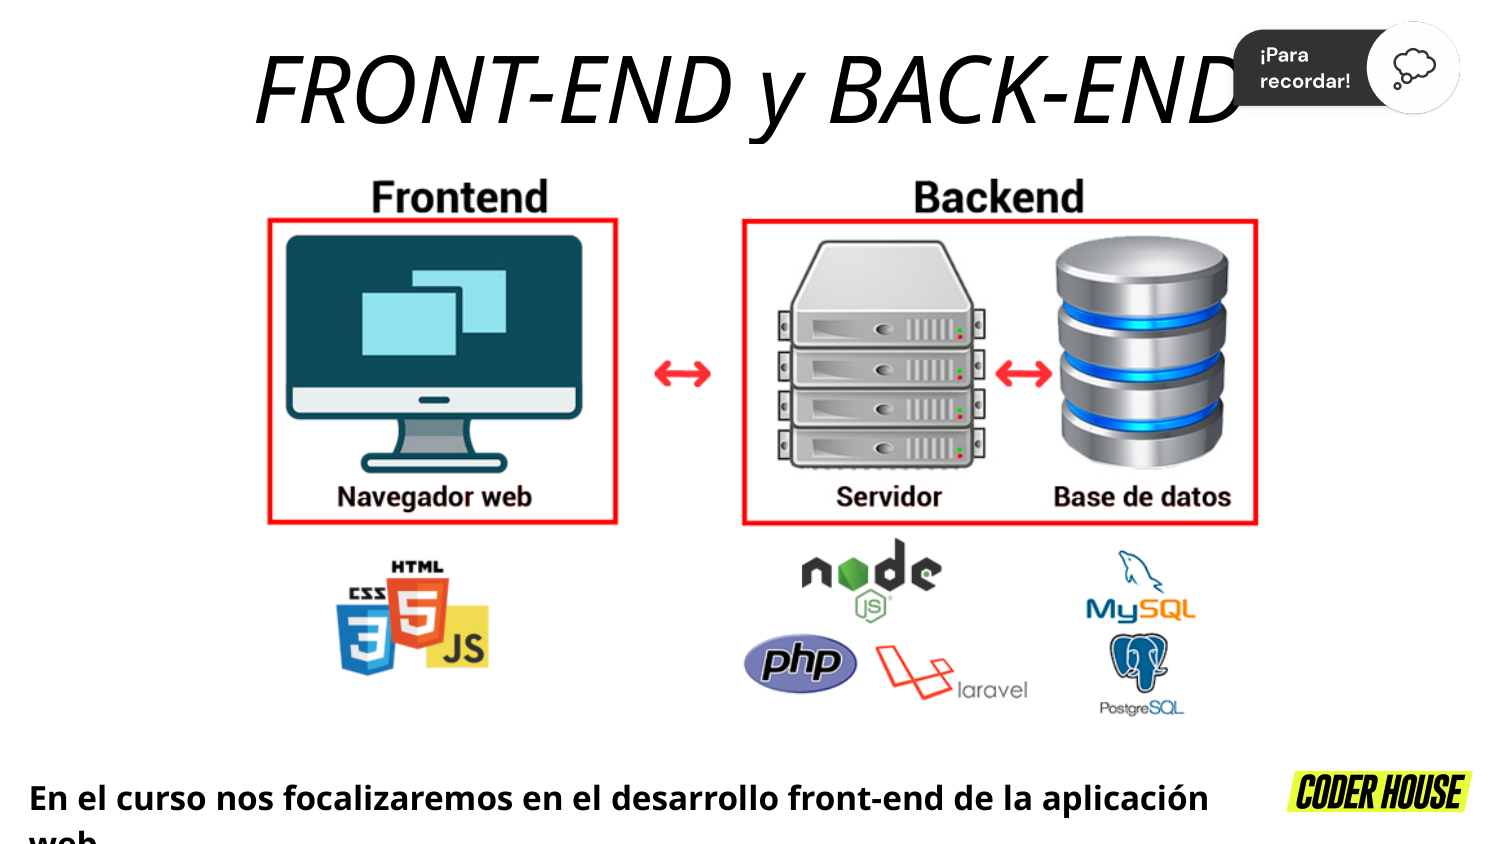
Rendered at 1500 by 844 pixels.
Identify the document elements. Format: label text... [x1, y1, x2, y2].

picture [1281, 764, 1477, 819]
text_box FRONT-END y BACK-END [0, 15, 1500, 137]
text_box En el curso nos focalizaremos en el desarrollo front-end de la aplicación web [13, 756, 1283, 844]
picture [248, 144, 1283, 733]
picture [1212, 14, 1482, 121]
